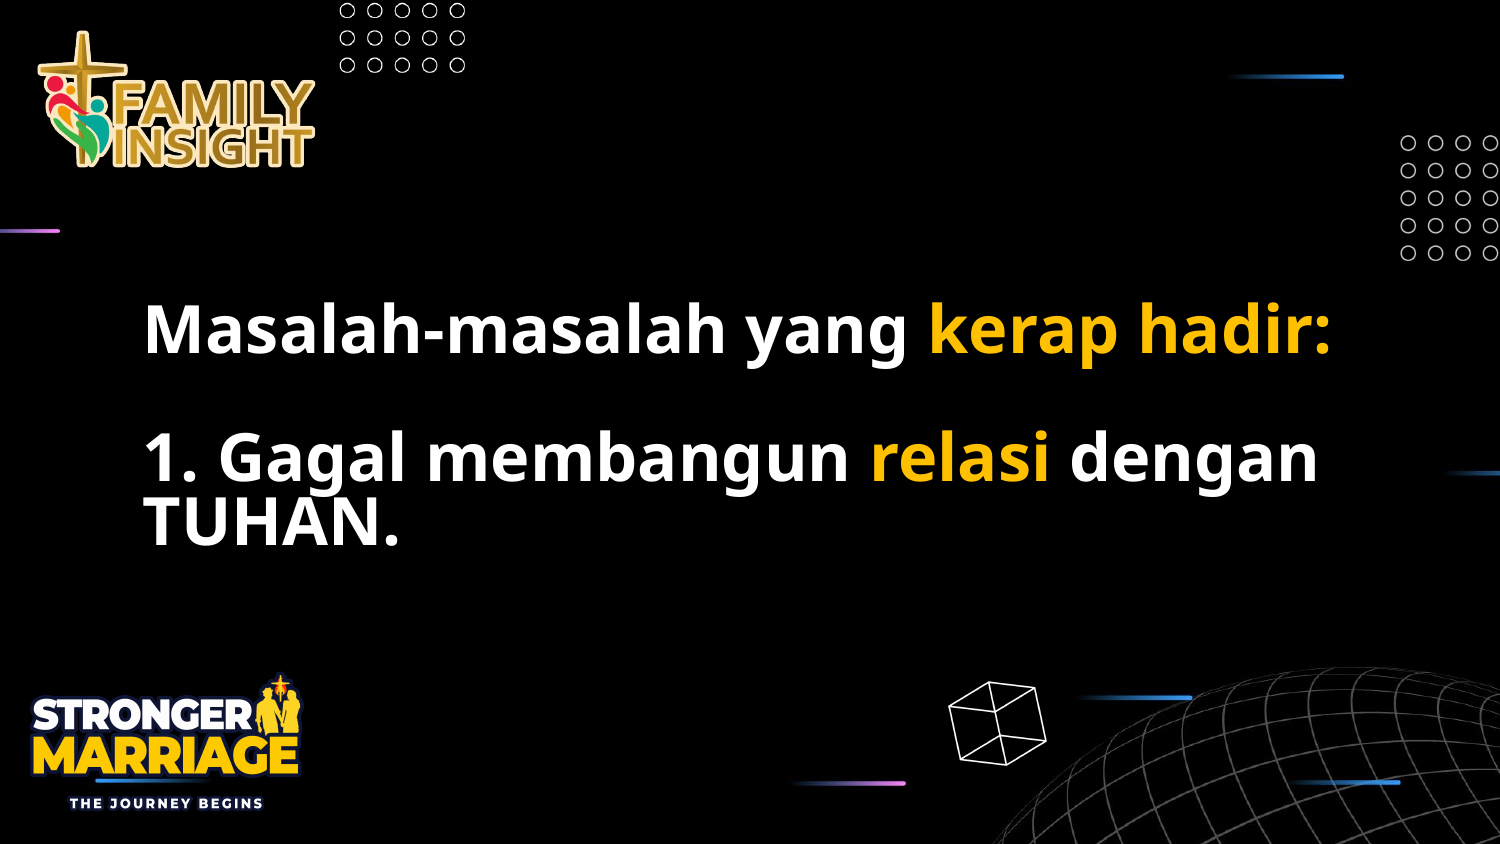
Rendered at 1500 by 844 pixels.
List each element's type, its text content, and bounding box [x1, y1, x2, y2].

title Masalah-masalah yang kerap hadir: 1. Gagal membangun relasi dengan TUHAN. [127, 262, 1432, 599]
picture [0, 0, 1500, 844]
